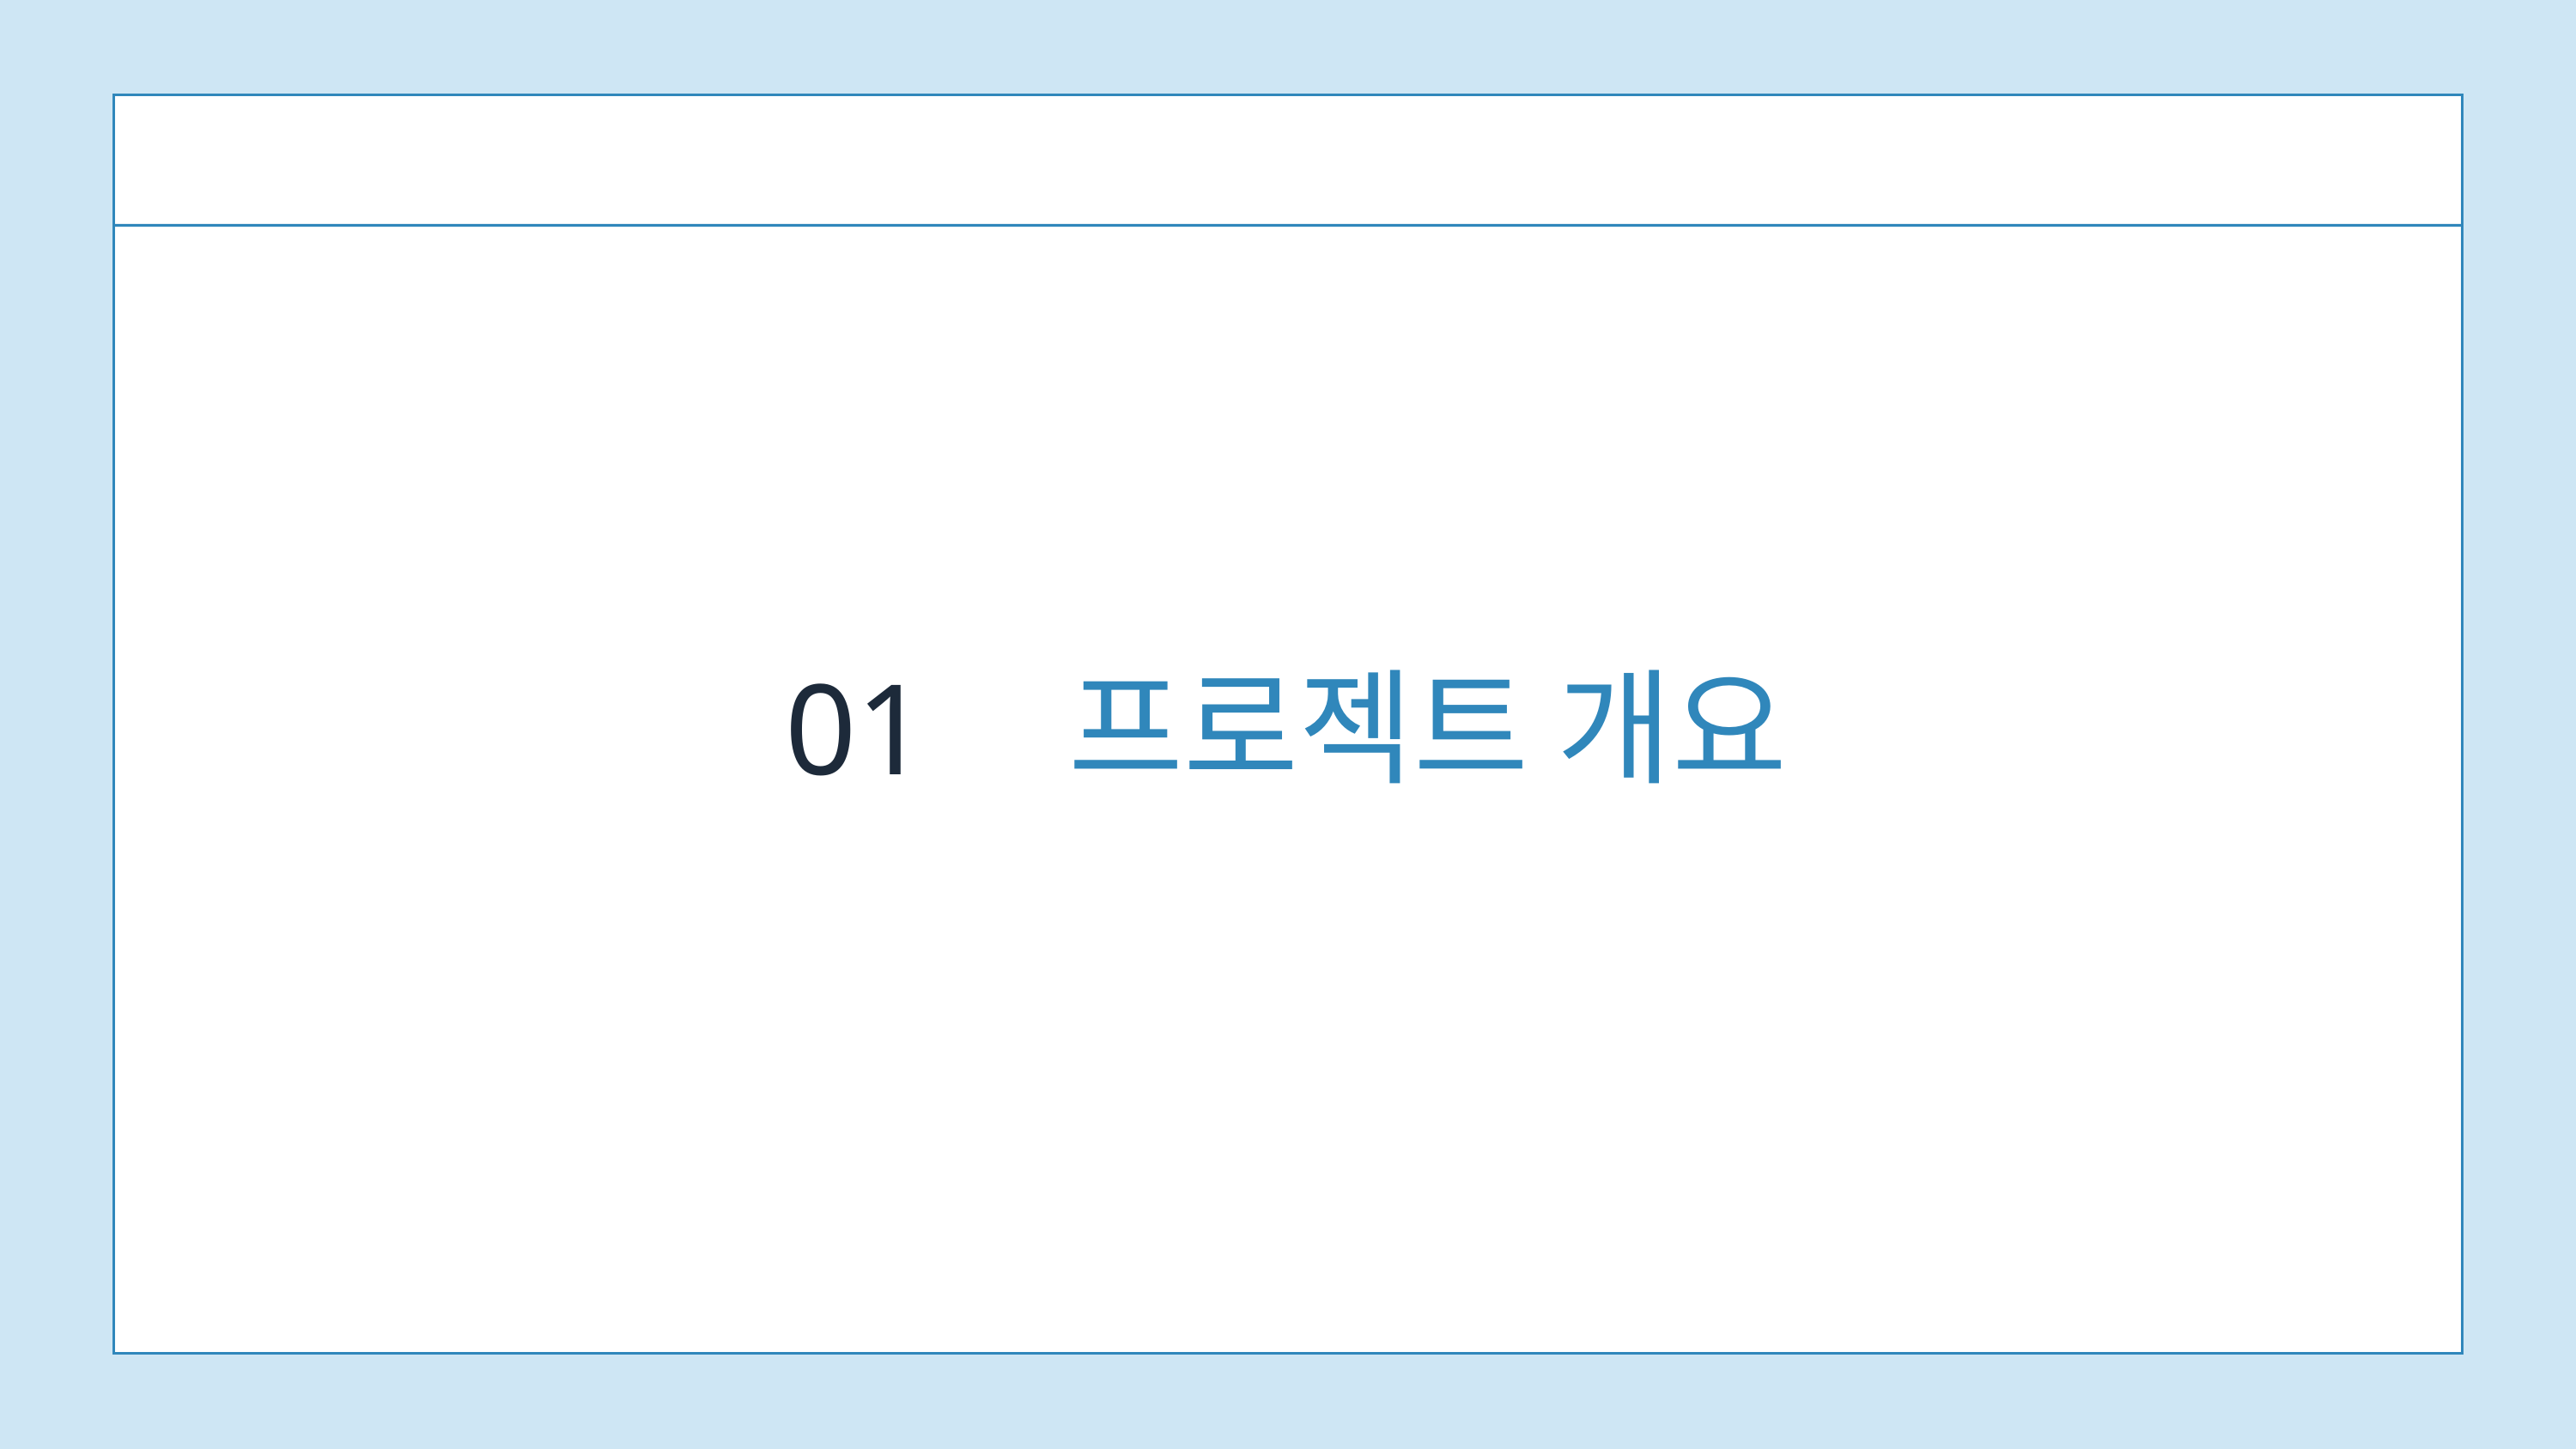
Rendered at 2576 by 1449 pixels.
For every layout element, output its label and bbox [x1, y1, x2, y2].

text_box [113, 94, 2463, 1354]
